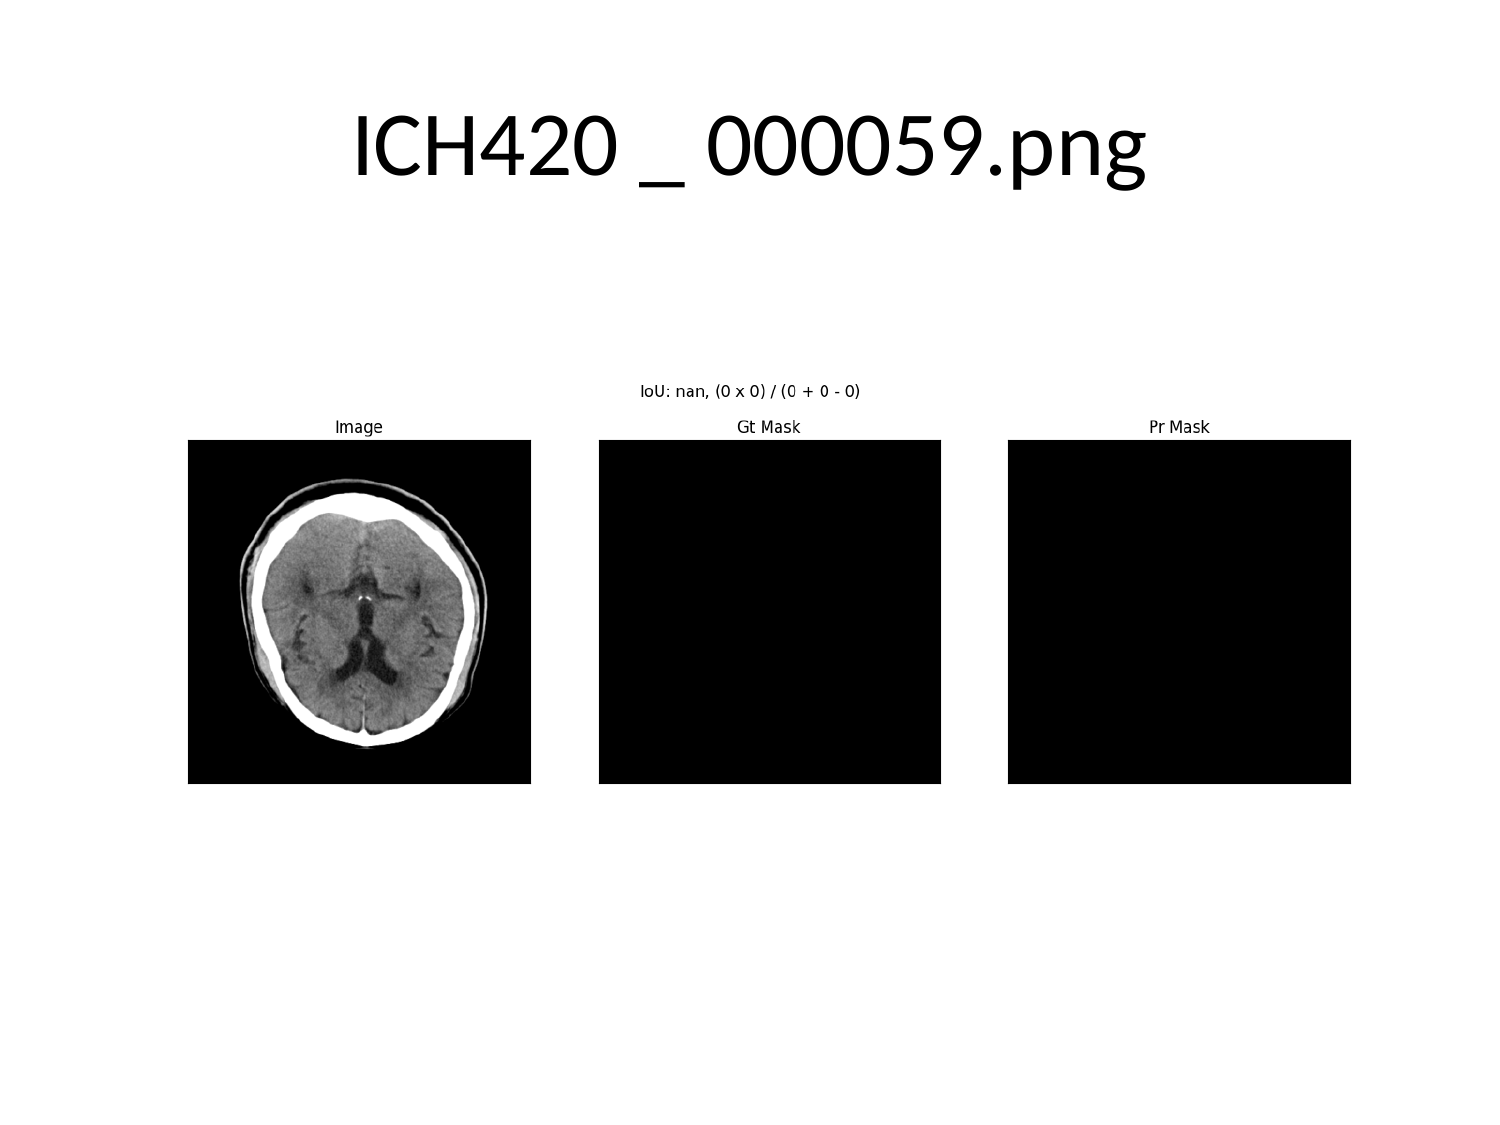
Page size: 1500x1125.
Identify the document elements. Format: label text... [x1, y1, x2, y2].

picture [0, 374, 1500, 844]
title ICH420 _ 000059.png [75, 45, 1425, 233]
